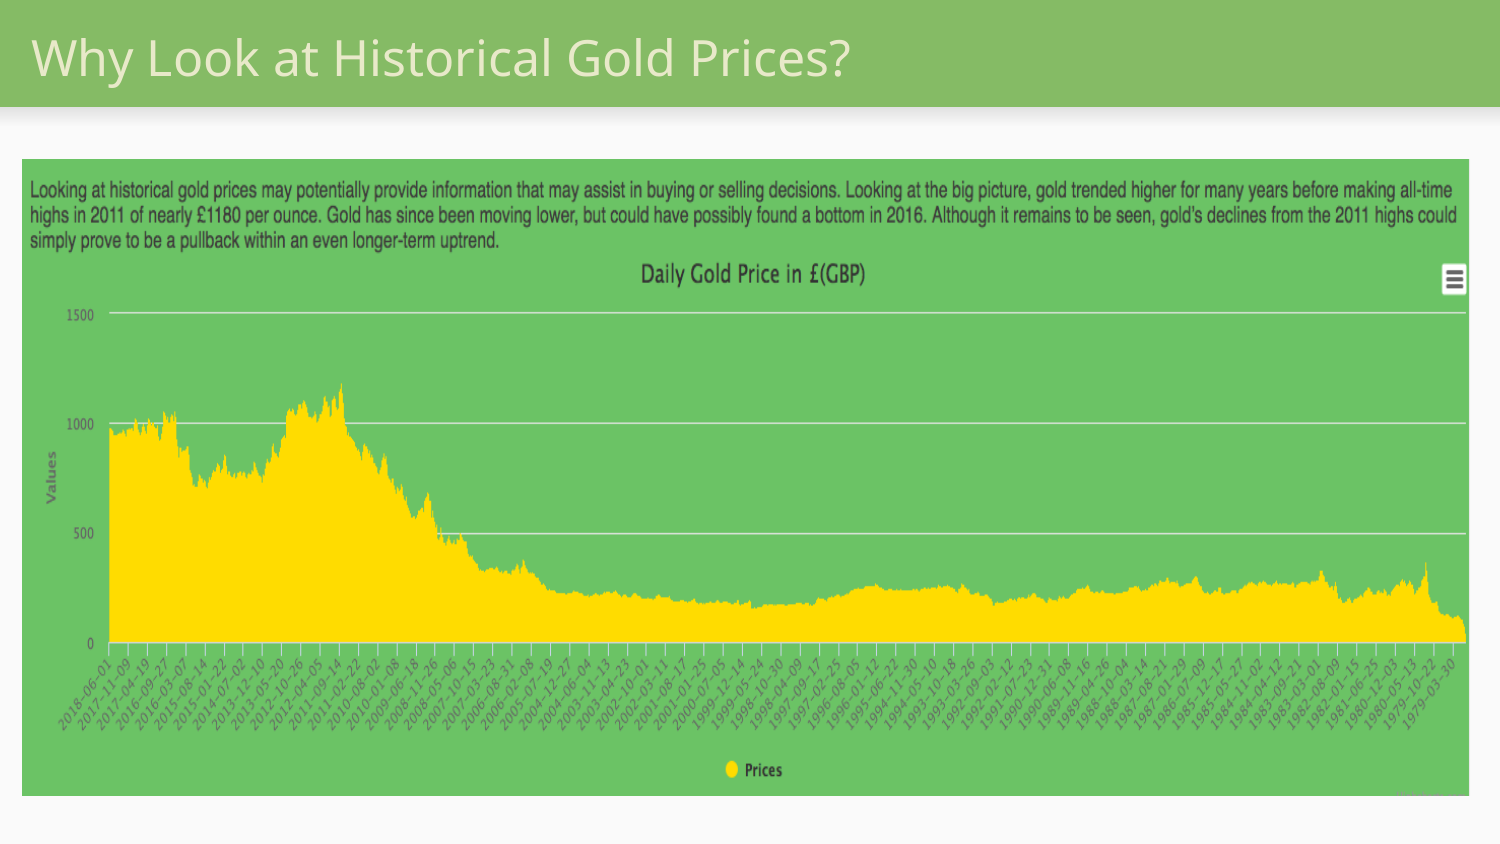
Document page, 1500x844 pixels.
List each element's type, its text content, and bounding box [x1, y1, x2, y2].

title Why Look at Historical Gold Prices? [16, 2, 1464, 102]
picture [21, 158, 1471, 796]
